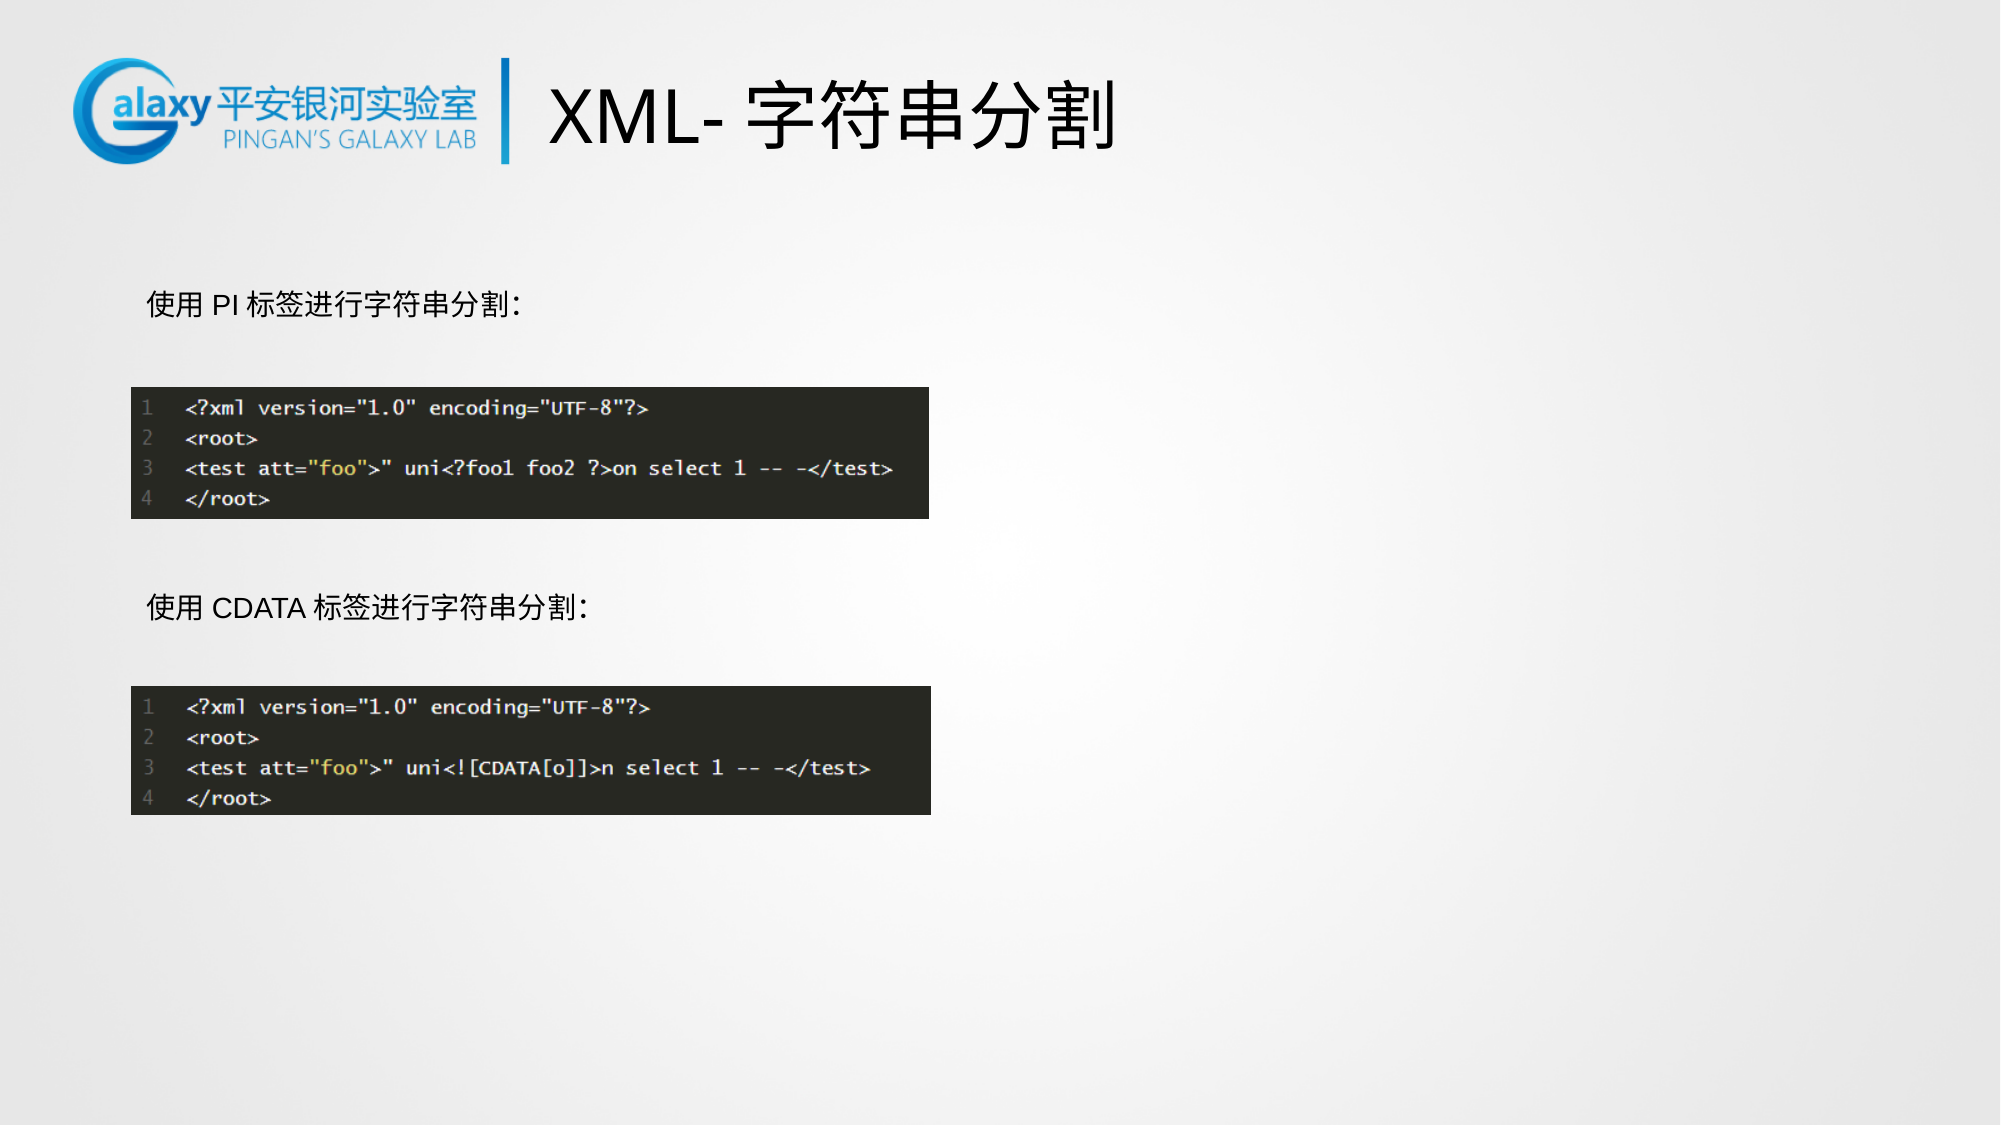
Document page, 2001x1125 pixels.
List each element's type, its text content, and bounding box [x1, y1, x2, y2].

text_box 使用CDATA标签进行字符串分割： [131, 581, 997, 632]
picture [0, 0, 2001, 1125]
title XML-字符串分割 [534, 10, 1863, 229]
text_box 使用PI标签进行字符串分割： [131, 278, 997, 329]
